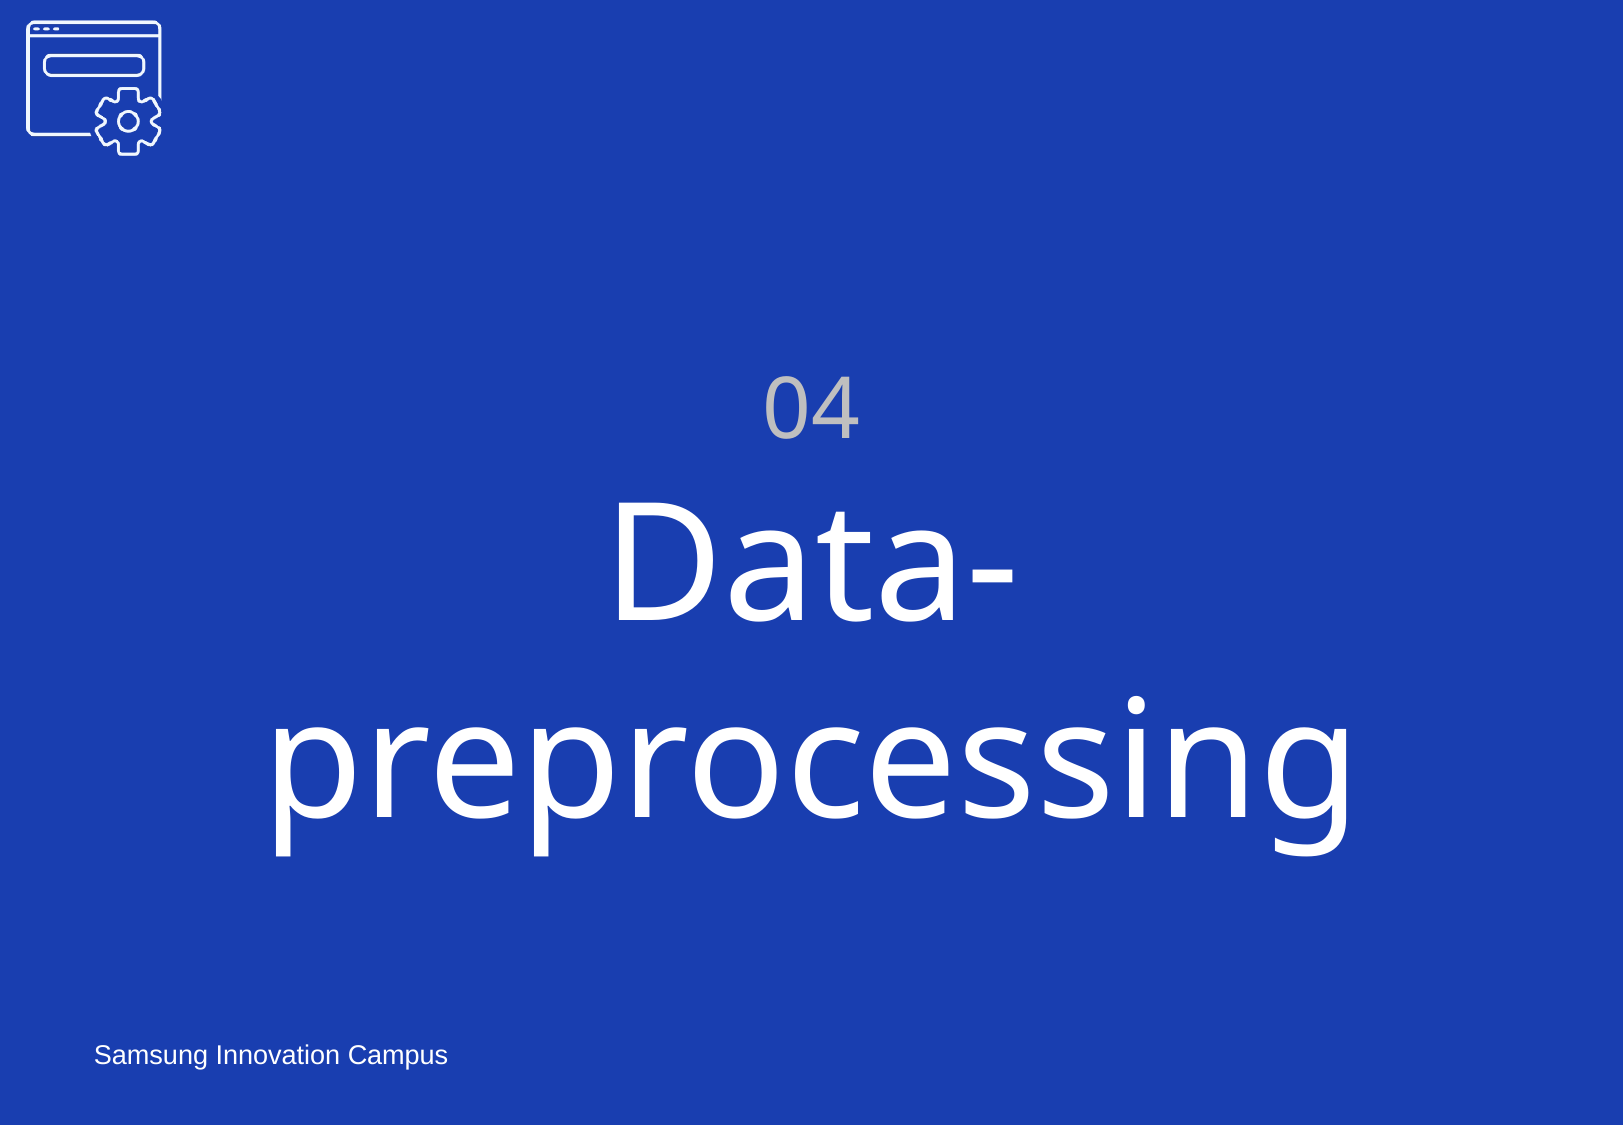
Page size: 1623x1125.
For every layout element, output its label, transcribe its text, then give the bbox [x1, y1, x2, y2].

text_box Samsung Innovation Campus [93, 1037, 568, 1071]
text_box [26, 20, 162, 156]
text_box 04 Data-preprocessing [127, 353, 1496, 888]
